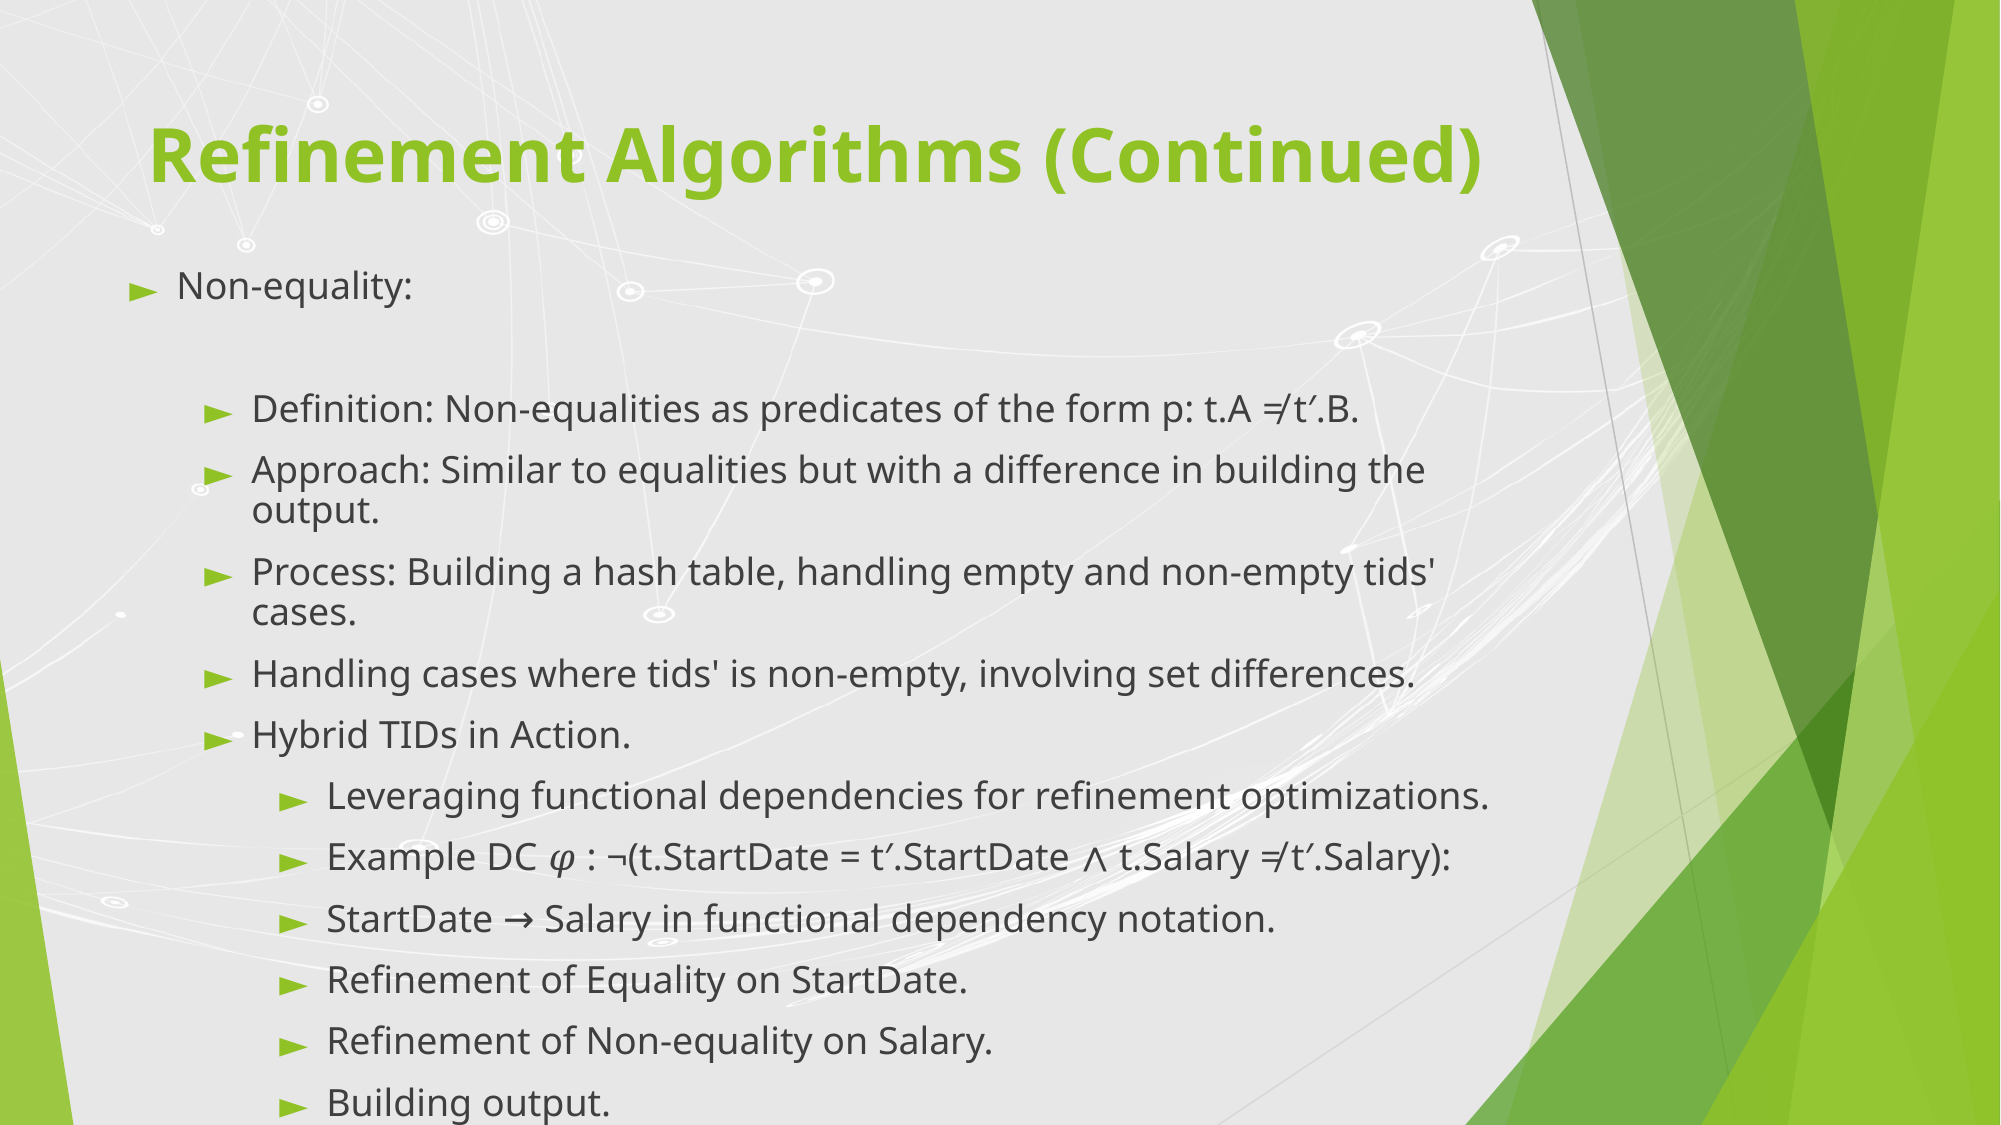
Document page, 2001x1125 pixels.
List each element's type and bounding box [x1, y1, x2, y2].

text_box [0, 0, 2000, 1125]
